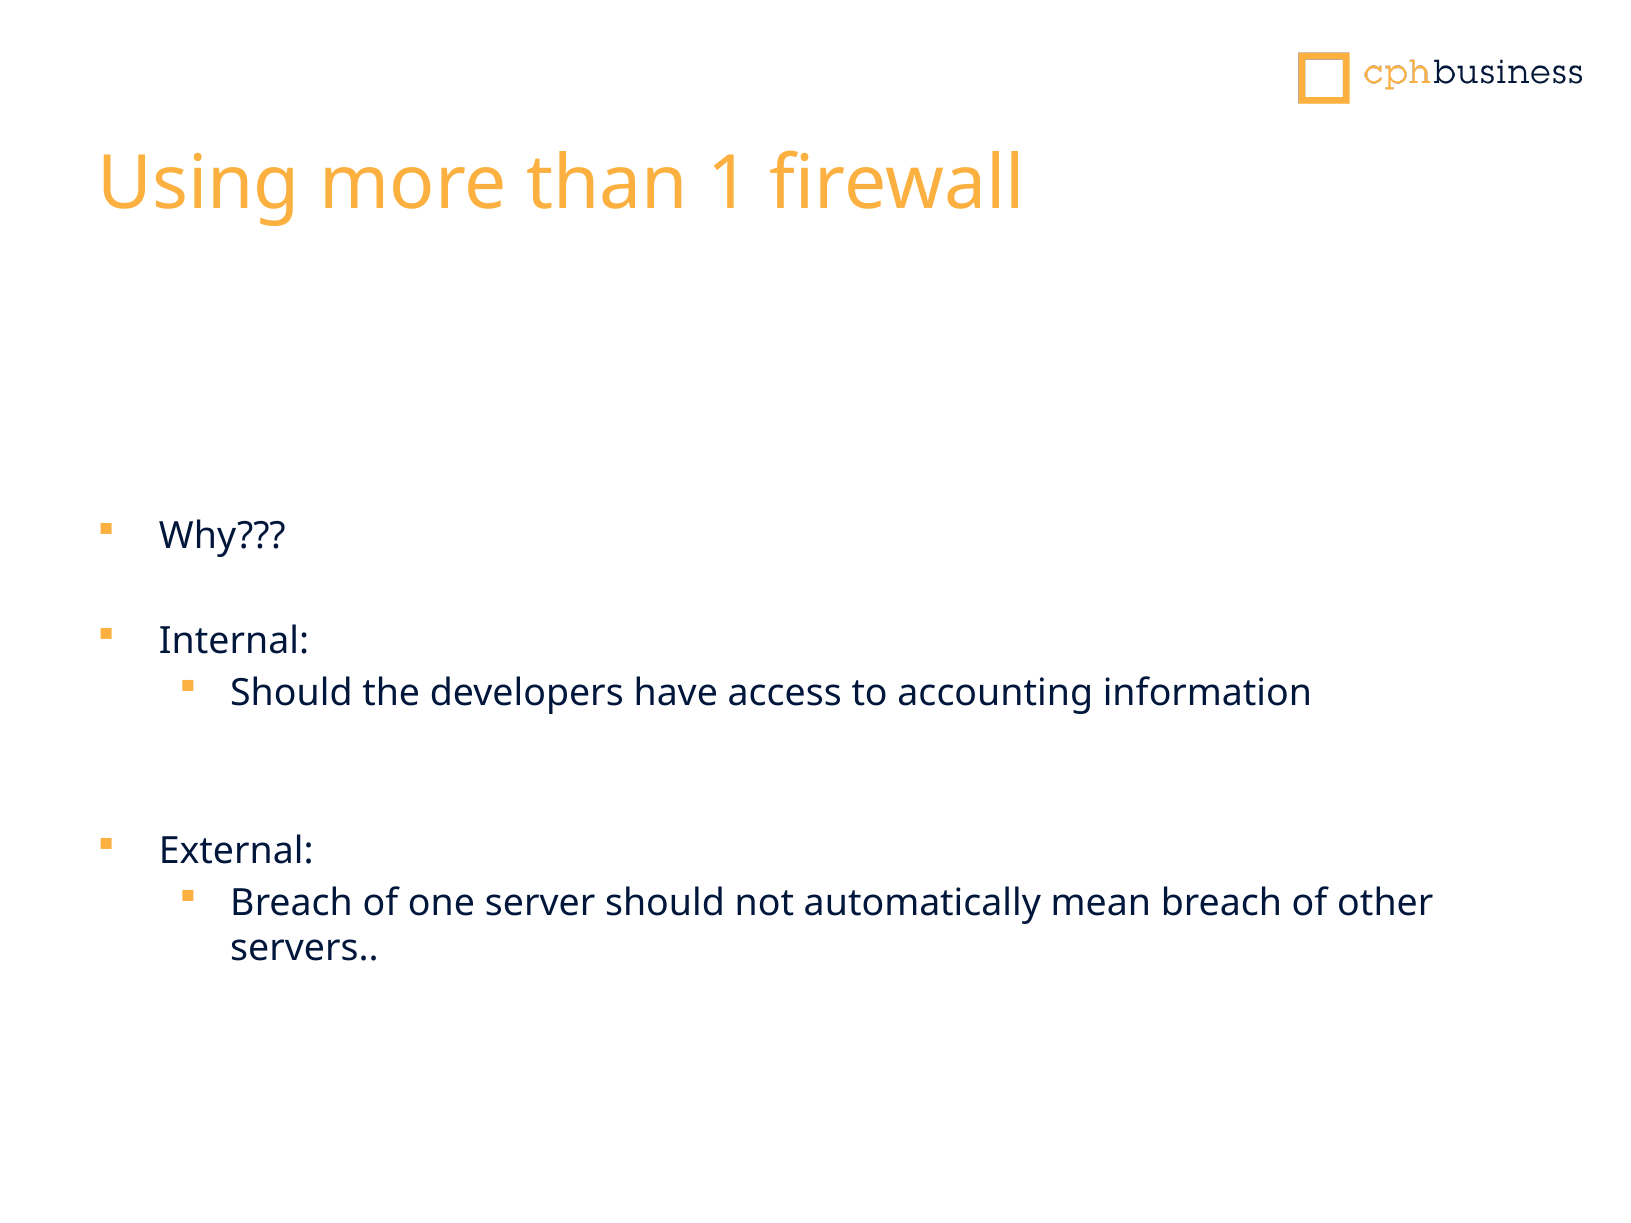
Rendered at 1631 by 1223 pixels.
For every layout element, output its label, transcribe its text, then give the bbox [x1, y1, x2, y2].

title Using more than 1 firewall [81, 125, 1549, 330]
picture [1247, 1, 1631, 155]
list Why??? Internal: Should the developers have access to accounting information External: Breach of one server should not automatically mean breach of other servers.. [81, 345, 1549, 1128]
